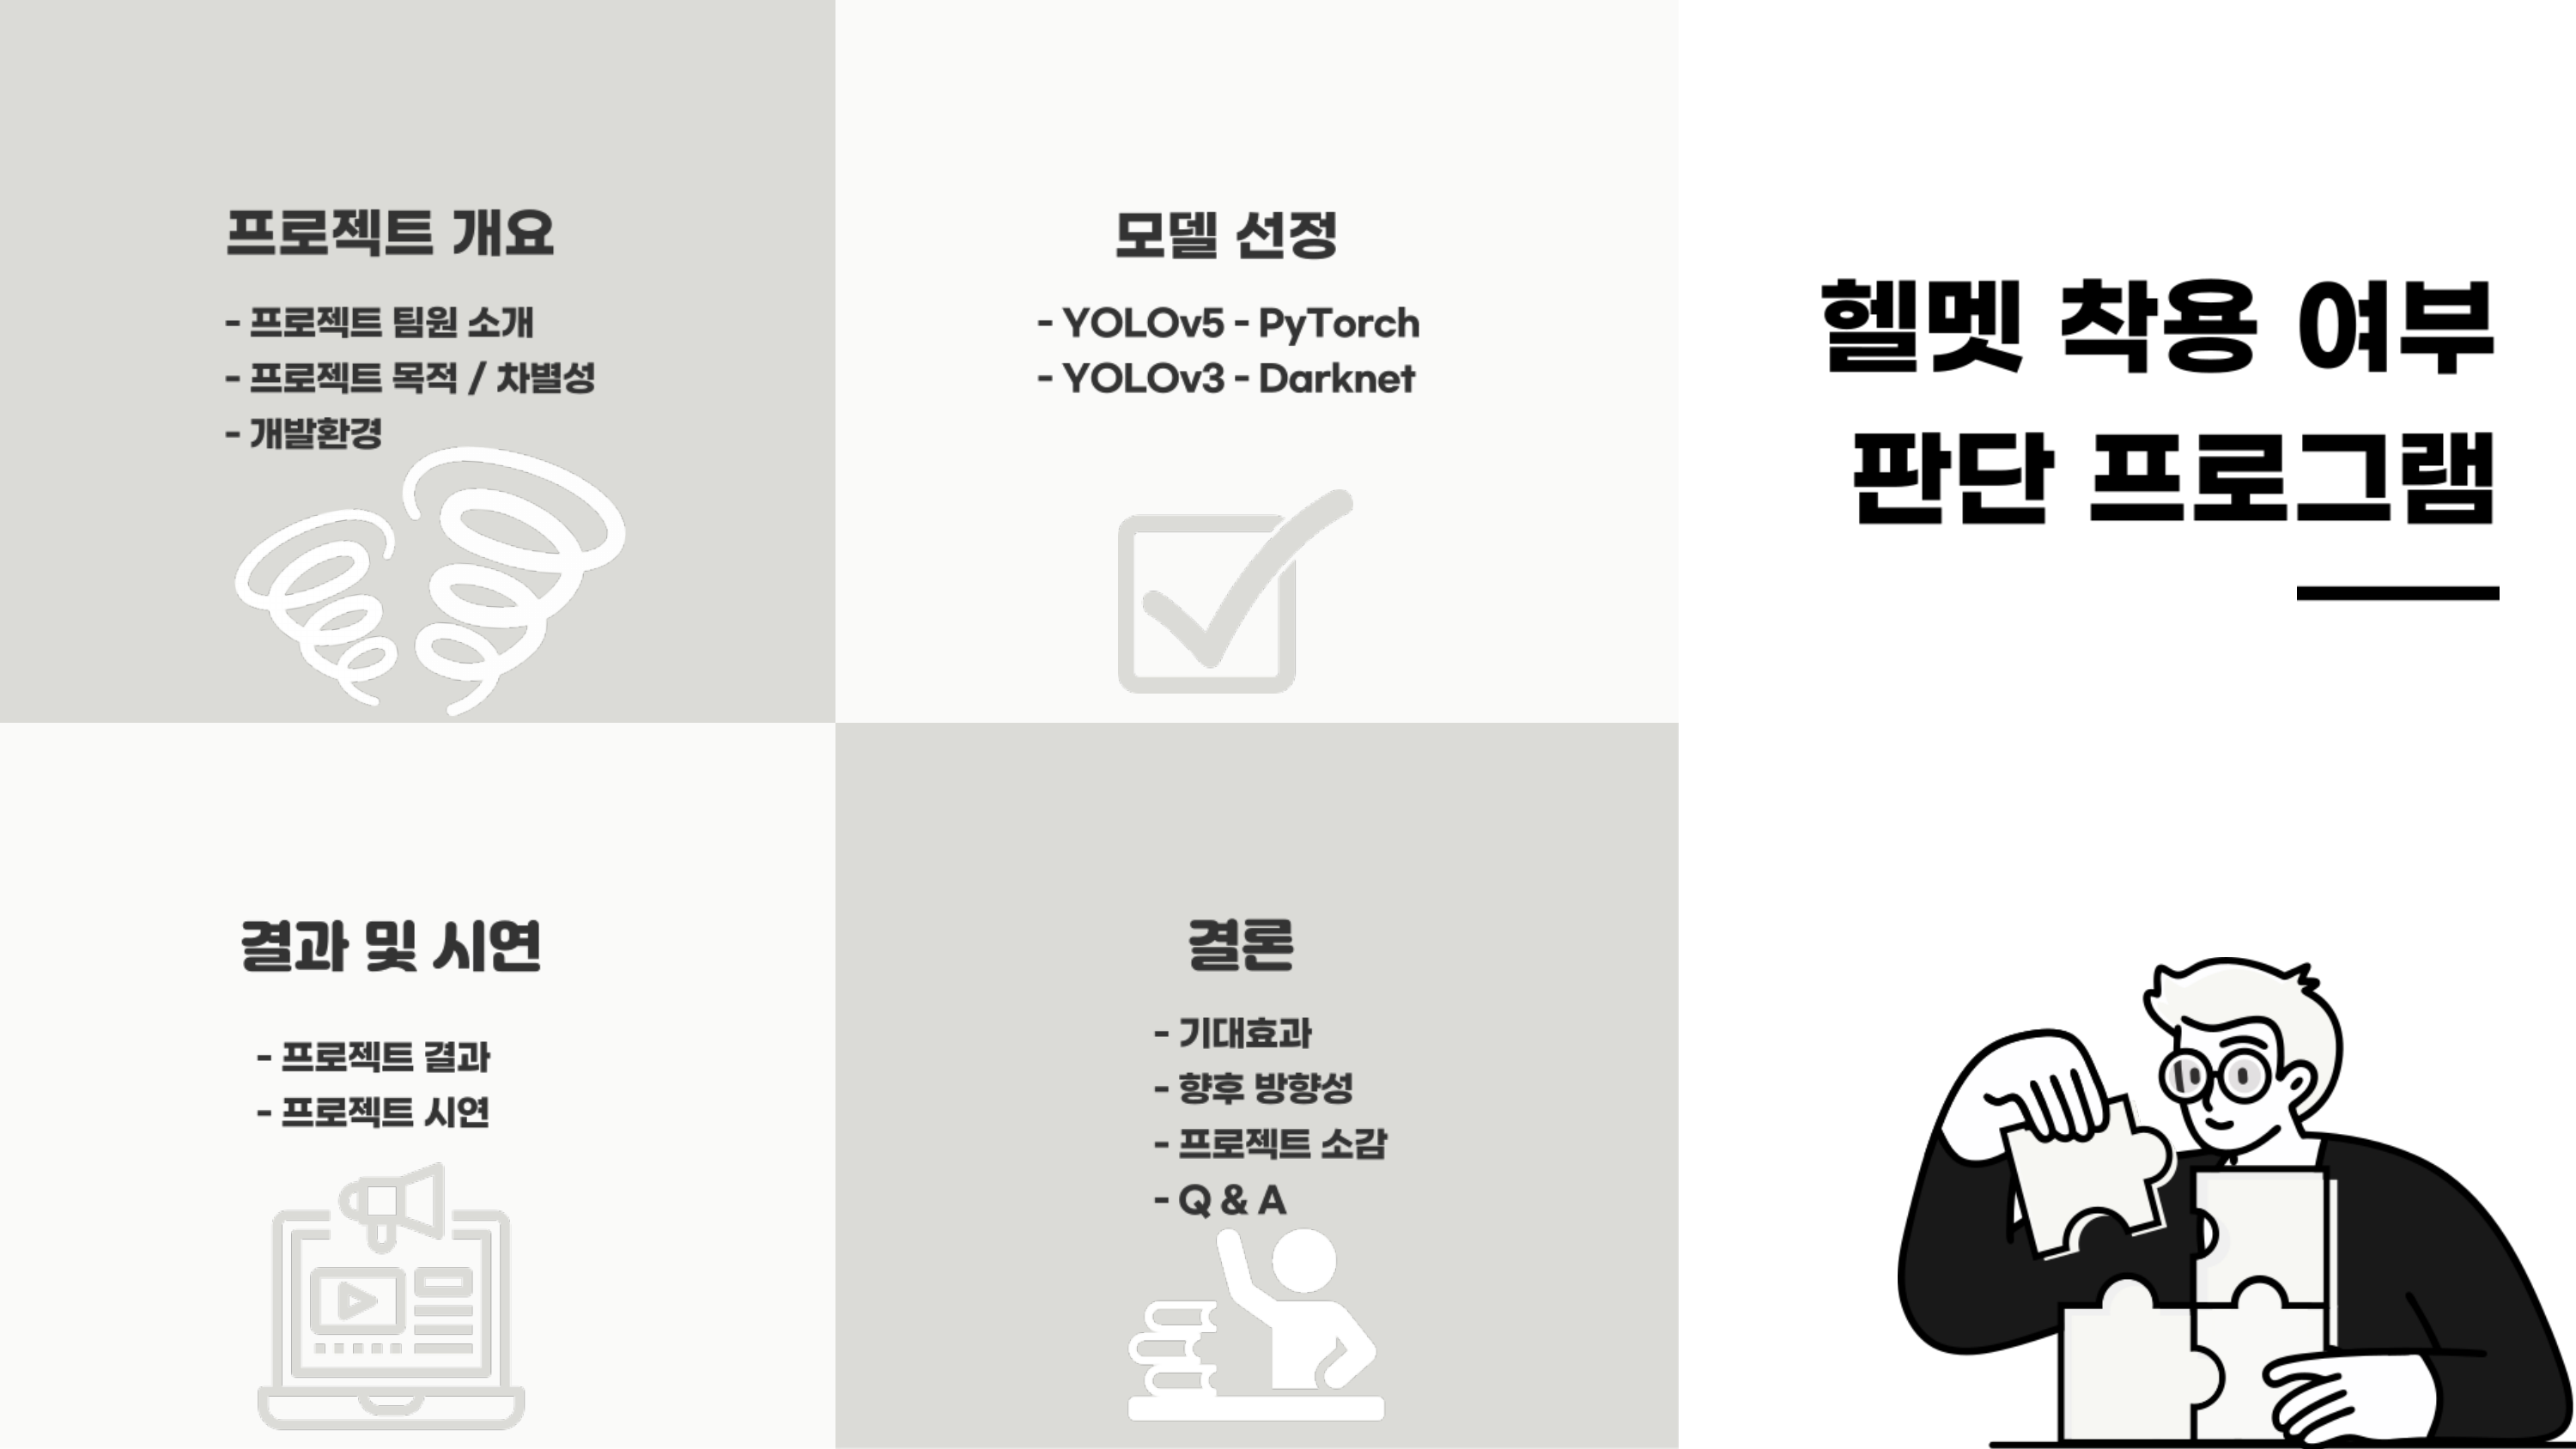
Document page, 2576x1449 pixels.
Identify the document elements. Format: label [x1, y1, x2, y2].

text_box [0, 0, 833, 721]
picture [1775, 221, 2544, 575]
picture [0, 1023, 510, 1145]
text_box [0, 723, 834, 1449]
text_box [239, 1144, 544, 1449]
text_box [1112, 1180, 1401, 1449]
text_box [1898, 957, 2576, 1449]
picture [637, 288, 1434, 410]
text_box [240, 514, 405, 713]
text_box [835, 723, 1680, 1449]
picture [1137, 897, 1322, 997]
text_box [1117, 489, 1354, 694]
picture [216, 180, 580, 283]
picture [229, 865, 569, 998]
picture [1103, 183, 1363, 286]
picture [710, 998, 1407, 1236]
picture [0, 288, 613, 466]
text_box [398, 448, 623, 719]
text_box [2297, 565, 2500, 621]
text_box [835, 0, 1679, 722]
